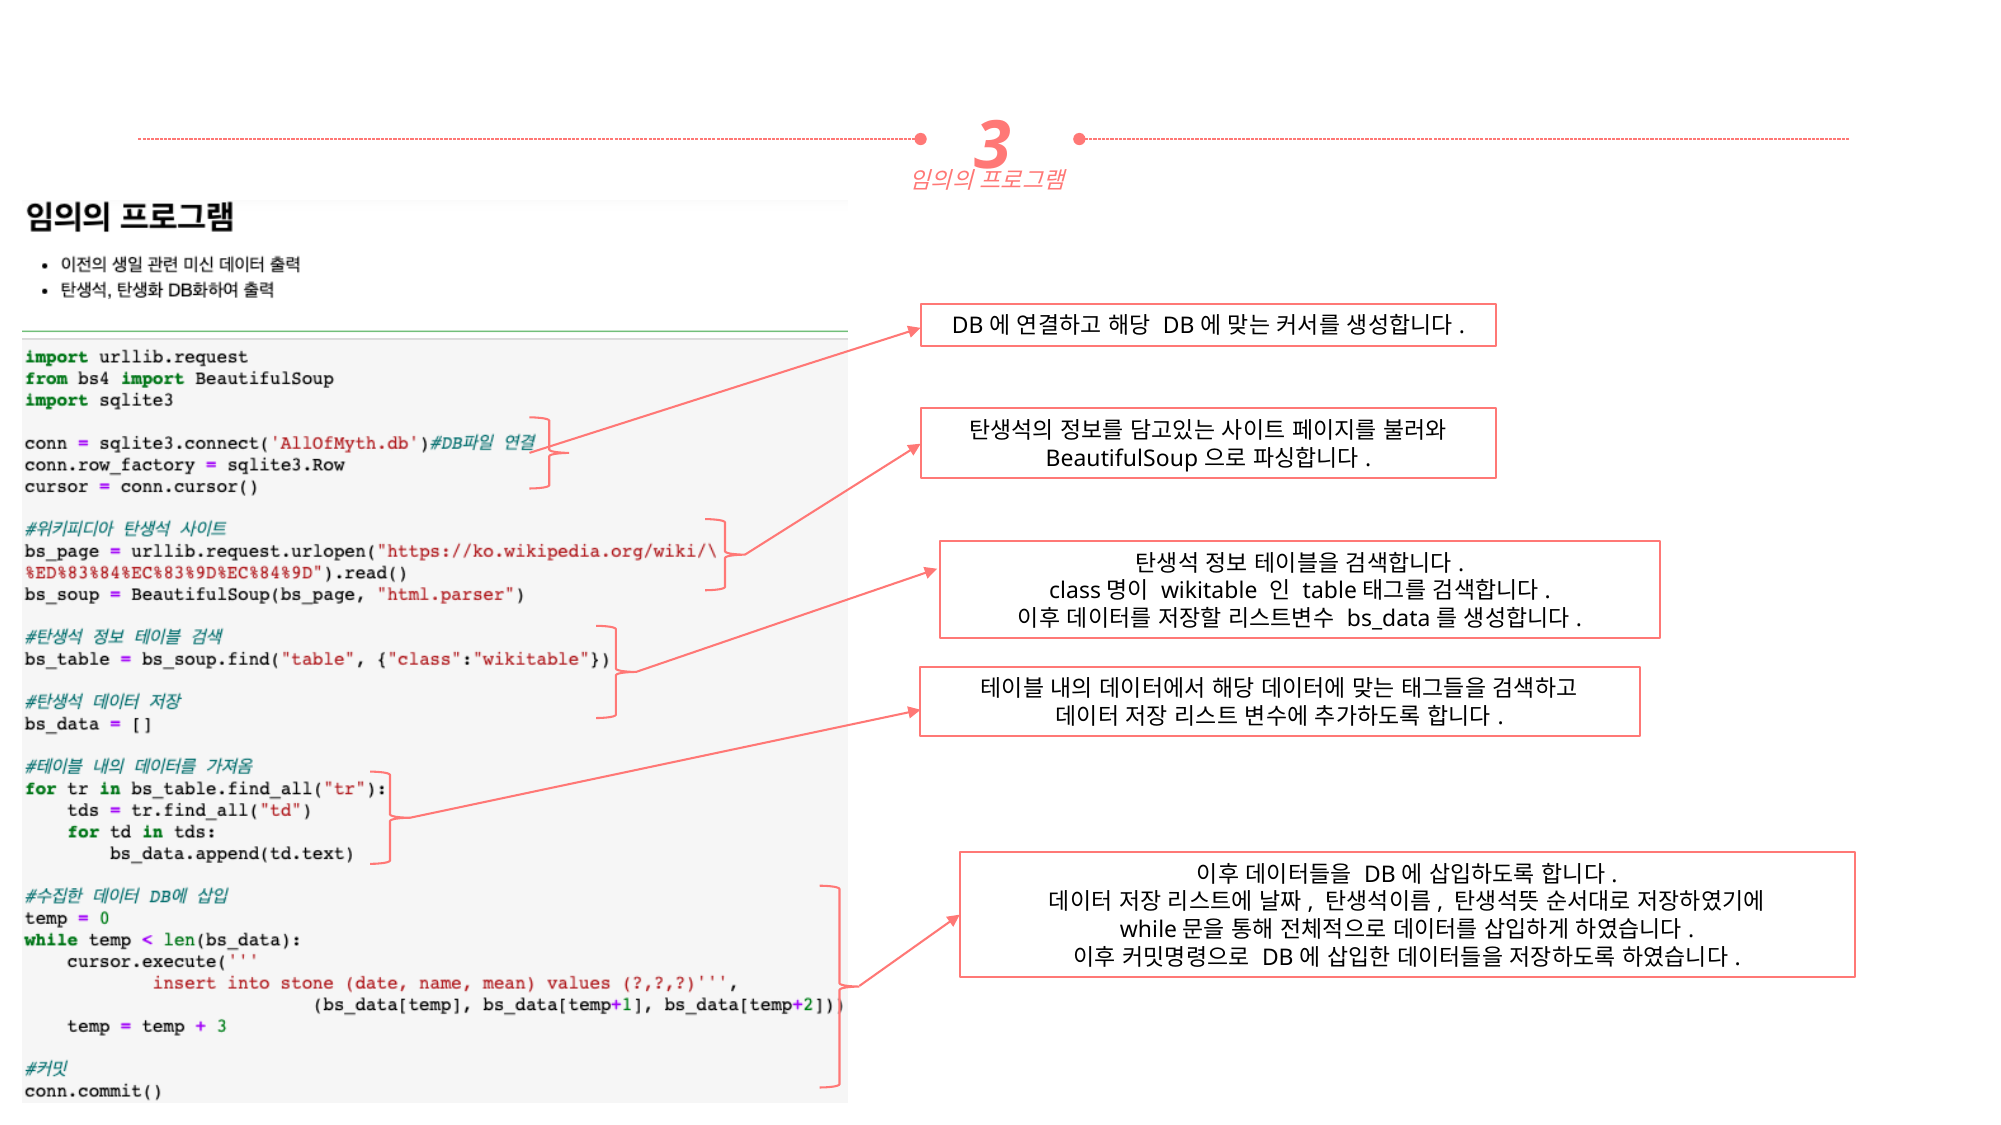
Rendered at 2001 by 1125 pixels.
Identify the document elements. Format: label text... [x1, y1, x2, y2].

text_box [744, 443, 921, 555]
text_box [635, 568, 938, 673]
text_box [859, 915, 960, 986]
picture [21, 200, 848, 1103]
text_box 3 [606, 54, 1380, 157]
text_box 이후 데이터들을 DB에 삽입하도록 합니다. 데이터 저장 리스트에 날짜, 탄생석이름, 탄생석뜻 순서대로 저장하였기에 while문을 통해 전체적으로 데이터를 삽입하게 하였습니다. 이후 커밋명령으로 DB에 삽입한 데이터들을 저장하도록 하였습니다. [959, 852, 1855, 977]
text_box 테이블 내의 데이터에서 해당 데이터에 맞는 태그들을 검색하고 데이터 저장 리스트 변수에 추가하도록 합니다. [919, 666, 1640, 737]
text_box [409, 709, 921, 818]
text_box 탄생석의 정보를 담고있는 사이트 페이지를 불러와 BeautifulSoup으로 파싱합니다. [921, 408, 1497, 478]
text_box 탄생석 정보 테이블을 검색합니다. class명이 wikitable 인 table태그를 검색합니다. 이후 데이터를 저장할 리스트변수 bs_data를 생성합니다. [939, 541, 1660, 639]
text_box 임의의 프로그램 [125, 157, 1850, 201]
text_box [569, 327, 921, 453]
text_box DB에 연결하고 해당 DB에 맞는 커서를 생성합니다. [920, 303, 1497, 346]
